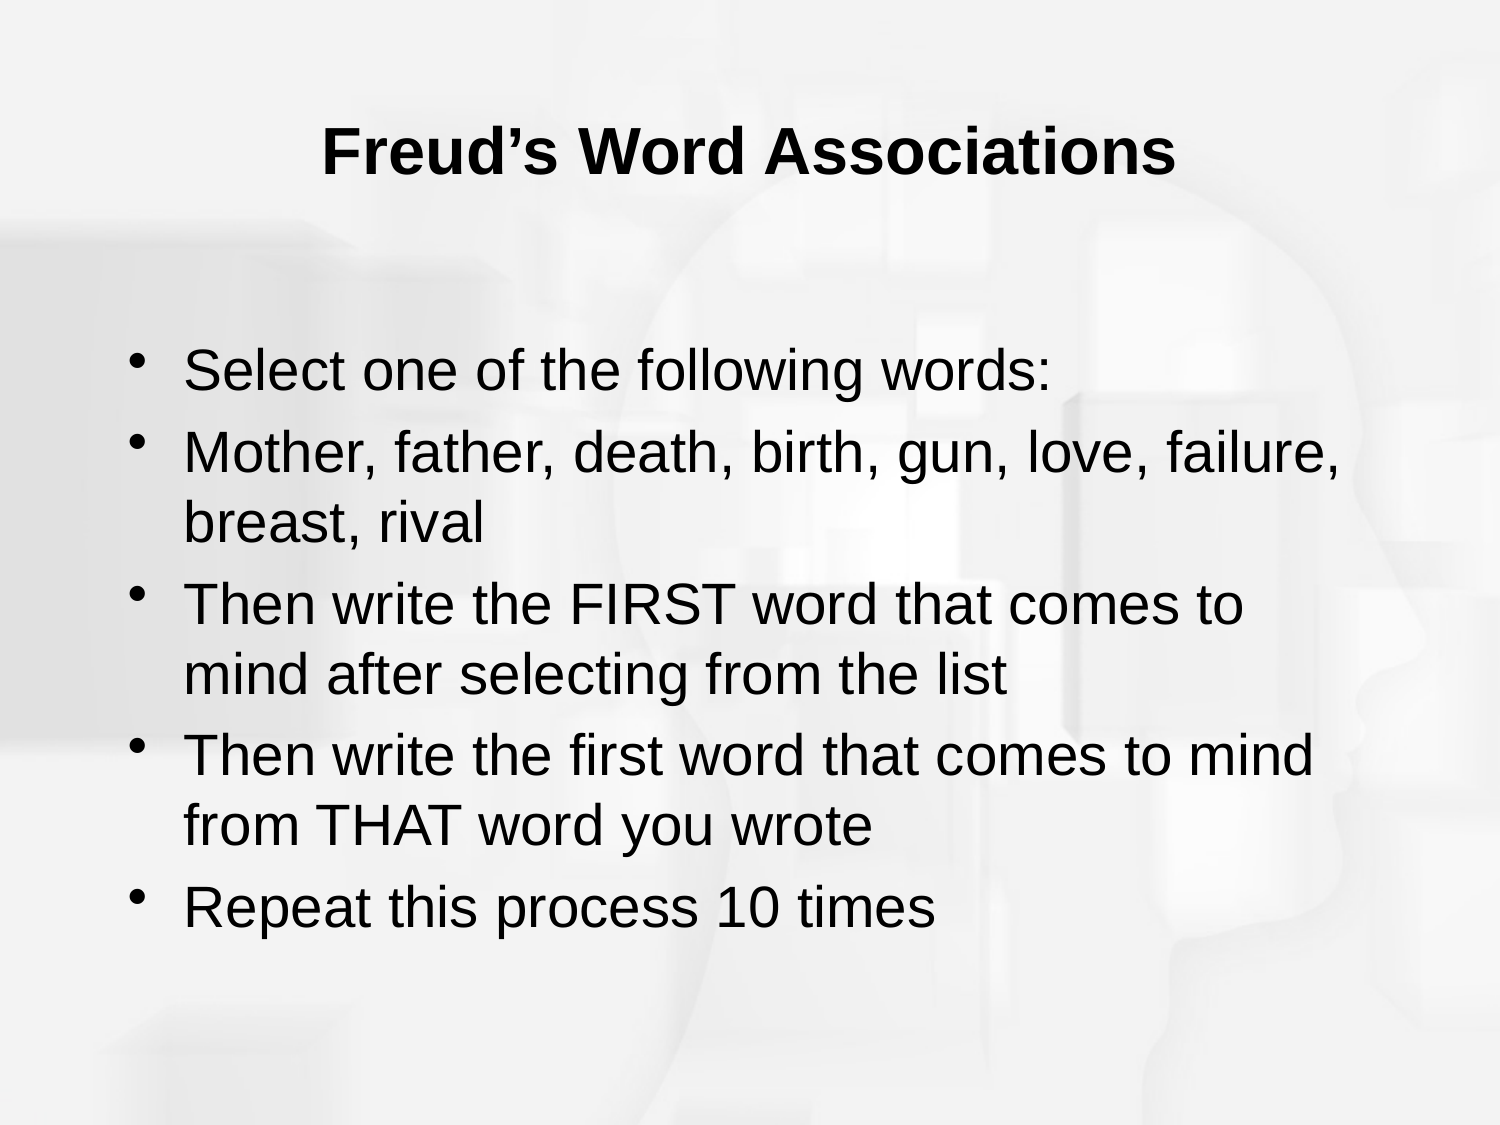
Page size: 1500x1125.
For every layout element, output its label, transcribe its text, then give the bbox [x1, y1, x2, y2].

list Select one of the following words: Mother, father, death, birth, gun, love, failure, breast, rival Then write the FIRST word that comes to mind after selecting from the list Then write the first word that comes to mind from THAT word you wrote Repeat this process 10 times [112, 324, 1388, 963]
title Freud’s Word Associations [112, 99, 1388, 288]
picture [0, 0, 1500, 1125]
